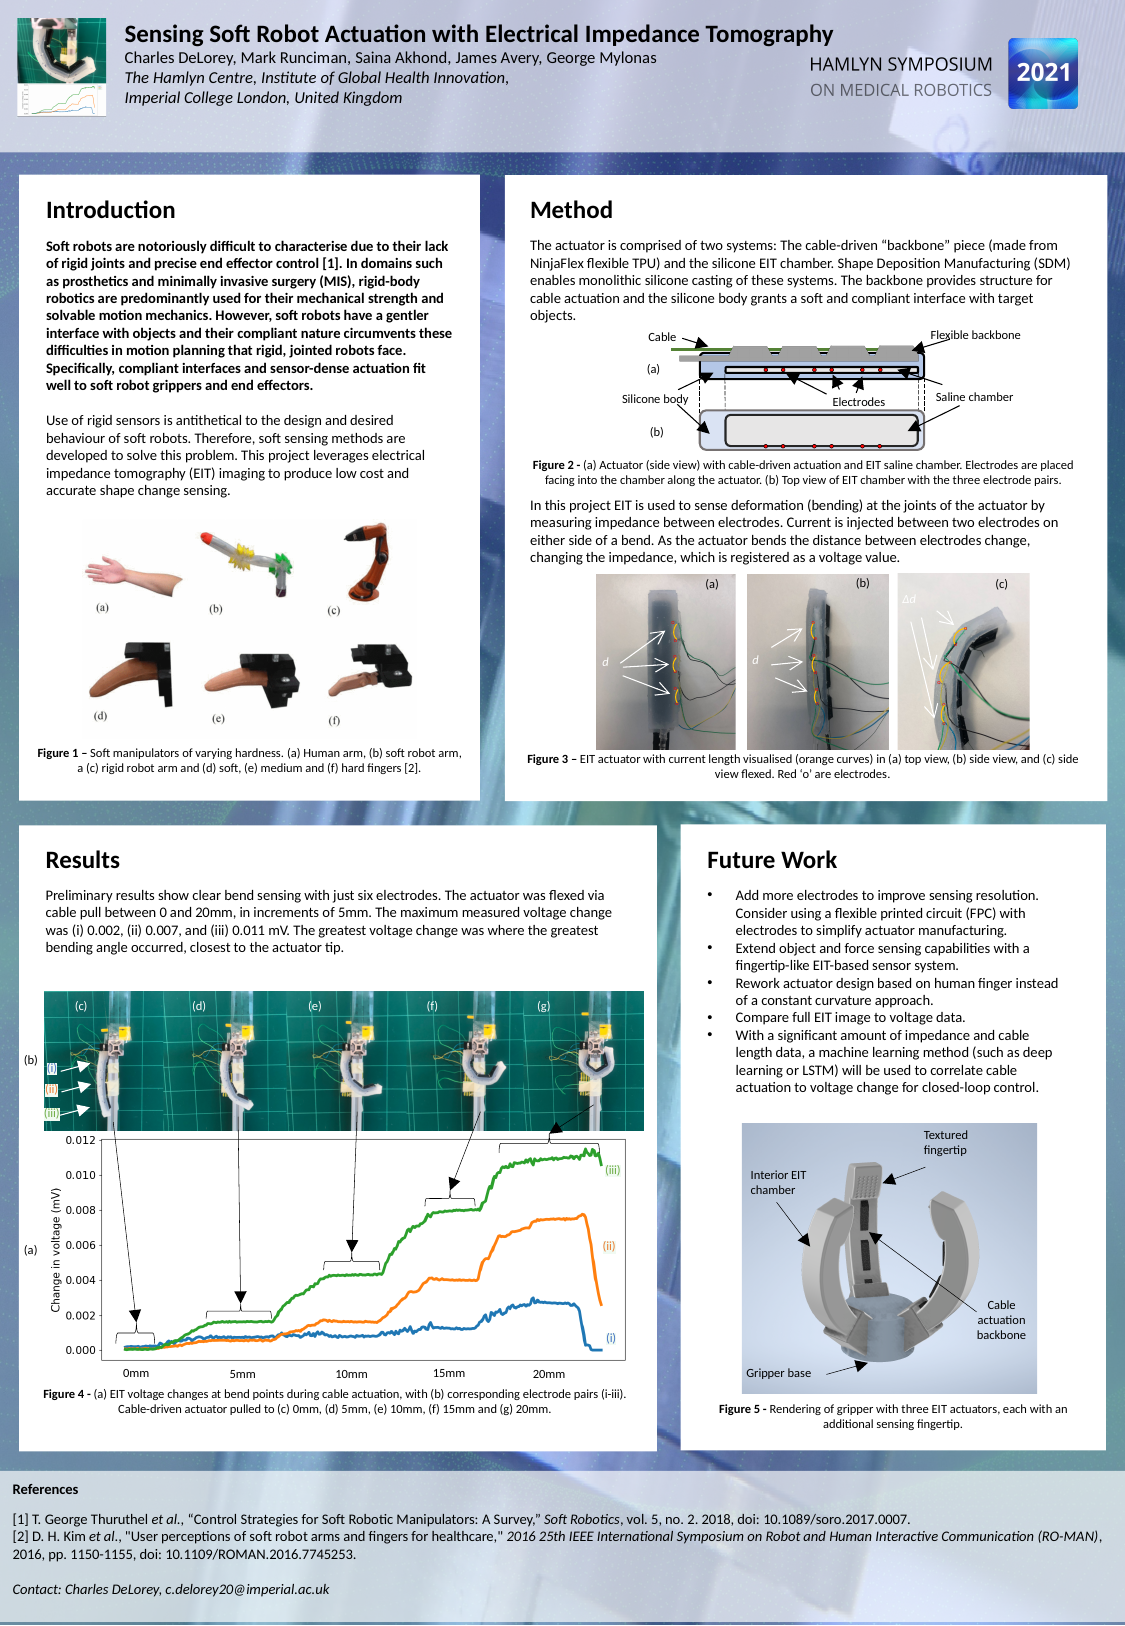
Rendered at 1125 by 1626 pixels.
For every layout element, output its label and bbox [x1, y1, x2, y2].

text_box [9, 986, 644, 1390]
picture [0, 0, 1125, 1625]
text_box [731, 1119, 1048, 1397]
text_box [587, 568, 737, 750]
text_box [607, 319, 1045, 450]
text_box [887, 568, 1046, 750]
text_box [737, 567, 906, 750]
